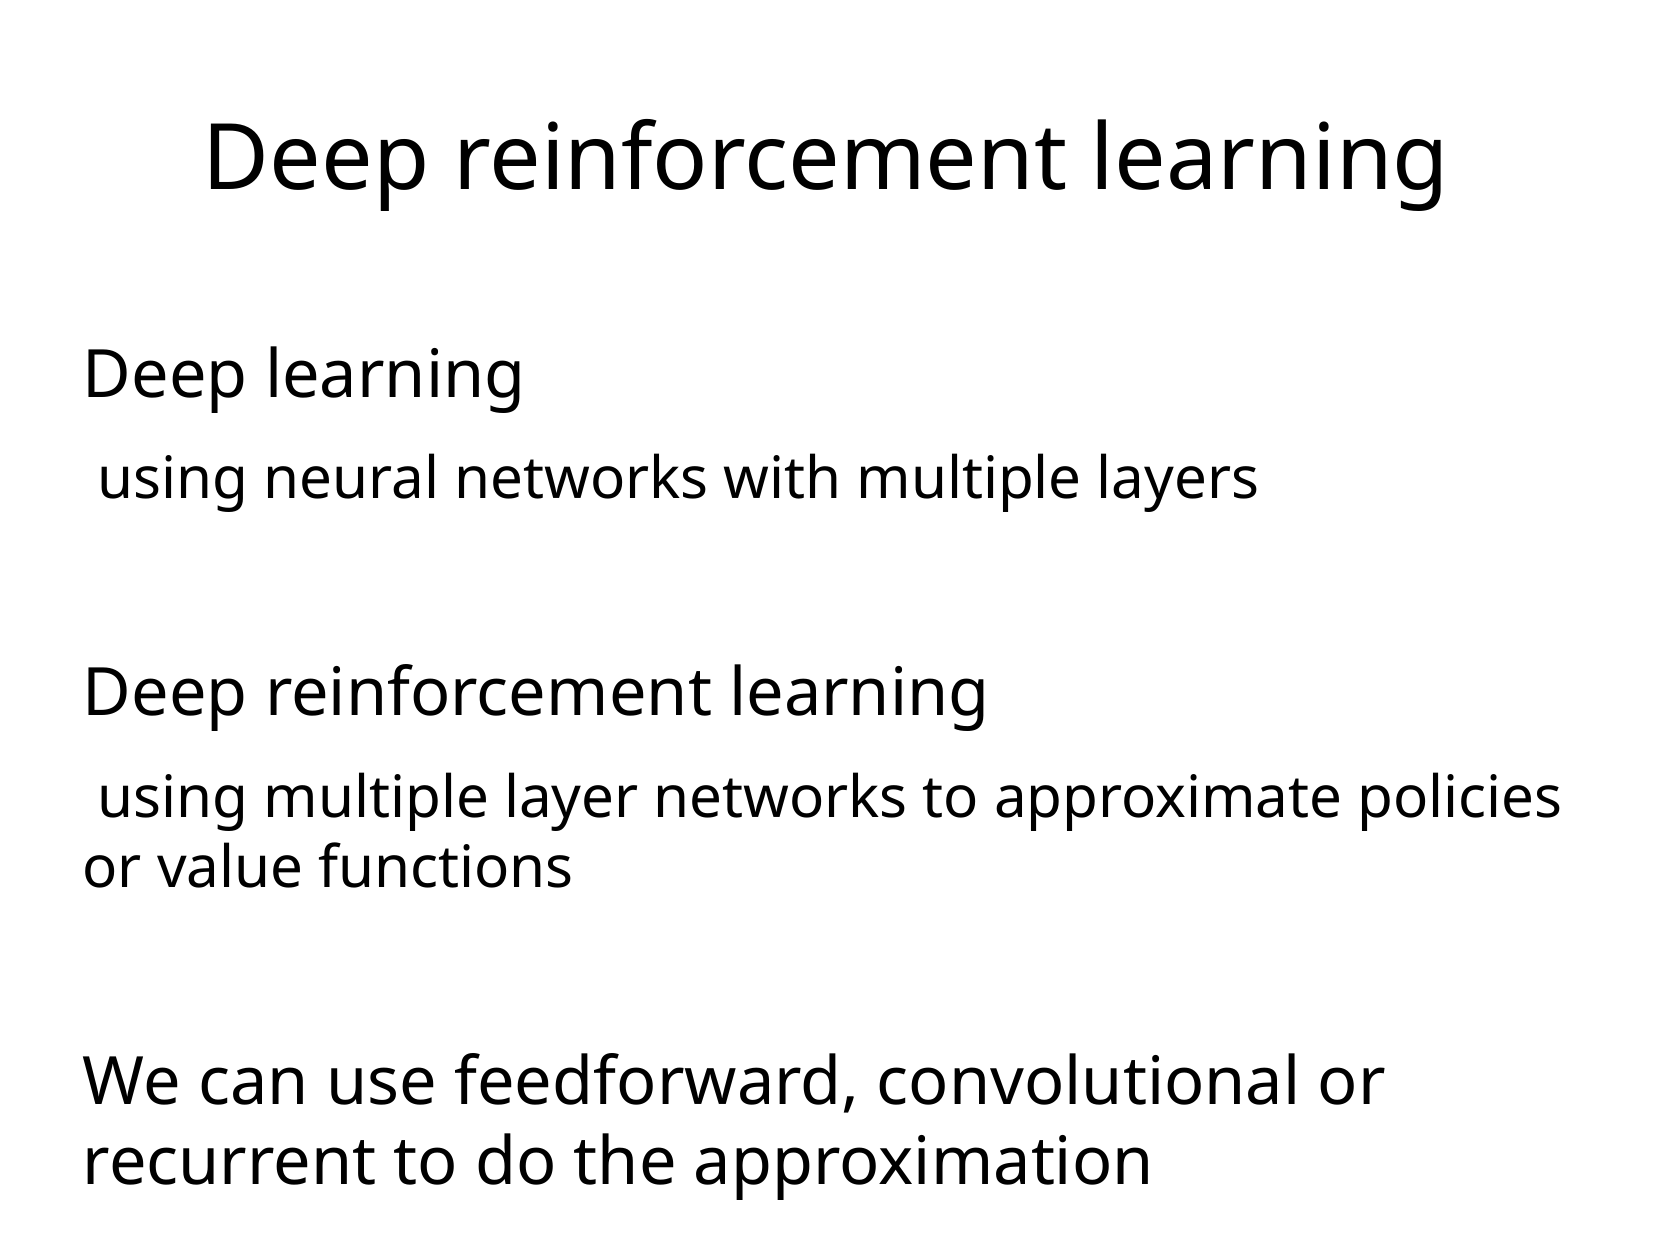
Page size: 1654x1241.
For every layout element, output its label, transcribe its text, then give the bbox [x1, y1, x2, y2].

list Deep learning using neural networks with multiple layers Deep reinforcement learning using multiple layer networks to approximate policies or value functions We can use feedforward, convolutional or recurrent to do the approximation [82, 330, 1571, 1182]
title Deep reinforcement learning [82, 49, 1571, 257]
